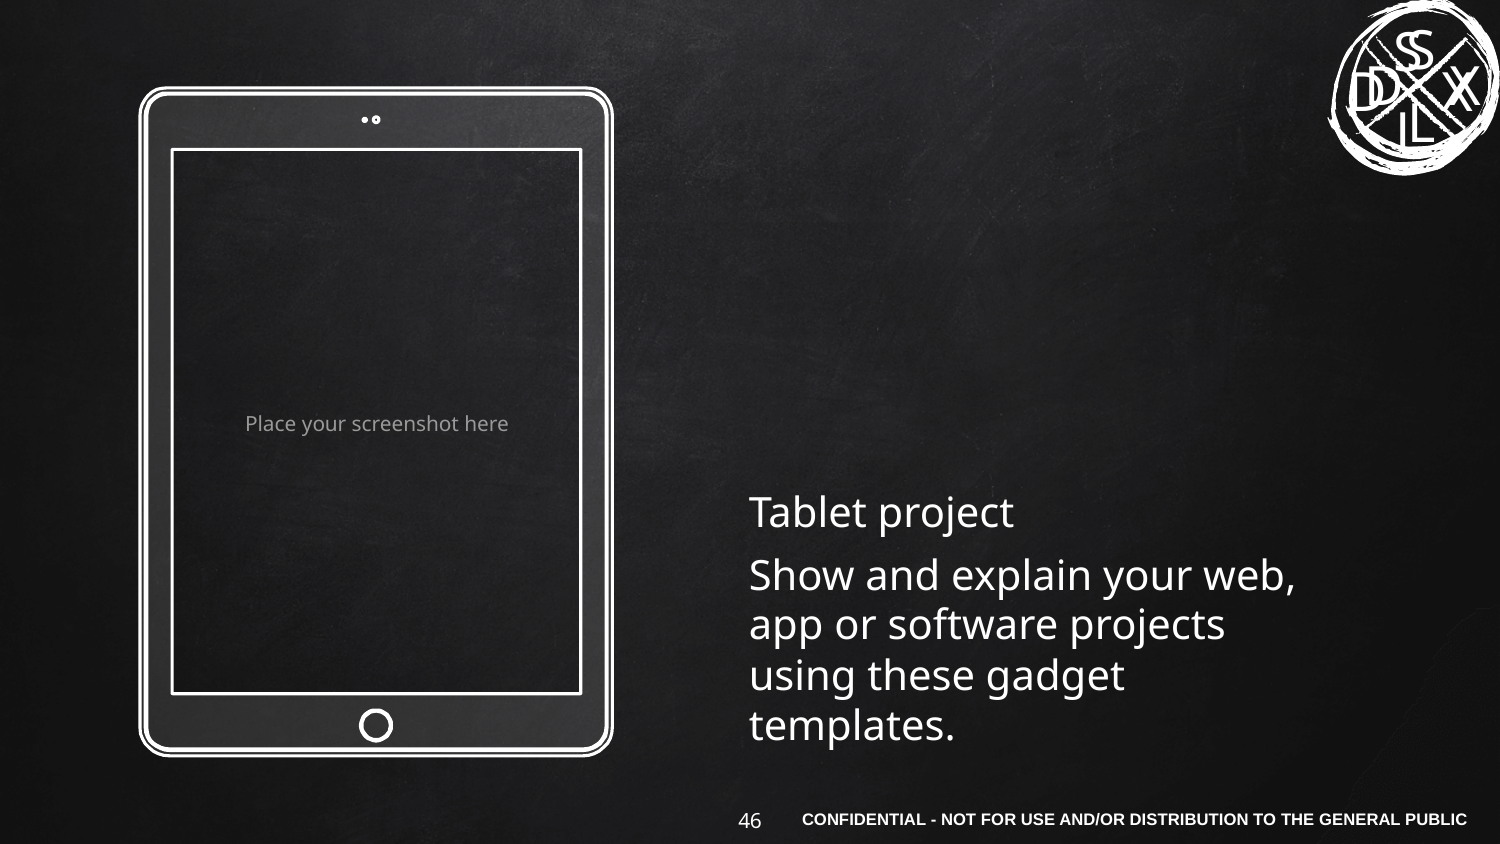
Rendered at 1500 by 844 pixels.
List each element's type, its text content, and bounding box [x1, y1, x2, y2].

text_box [1326, 0, 1500, 176]
picture [0, 0, 1500, 844]
text_box [140, 87, 613, 756]
text_box Place your screenshot here [172, 149, 582, 697]
slide_number 46 [705, 792, 795, 844]
list Tablet project Show and explain your web, app or software projects using these gadget templates. [733, 420, 1354, 764]
